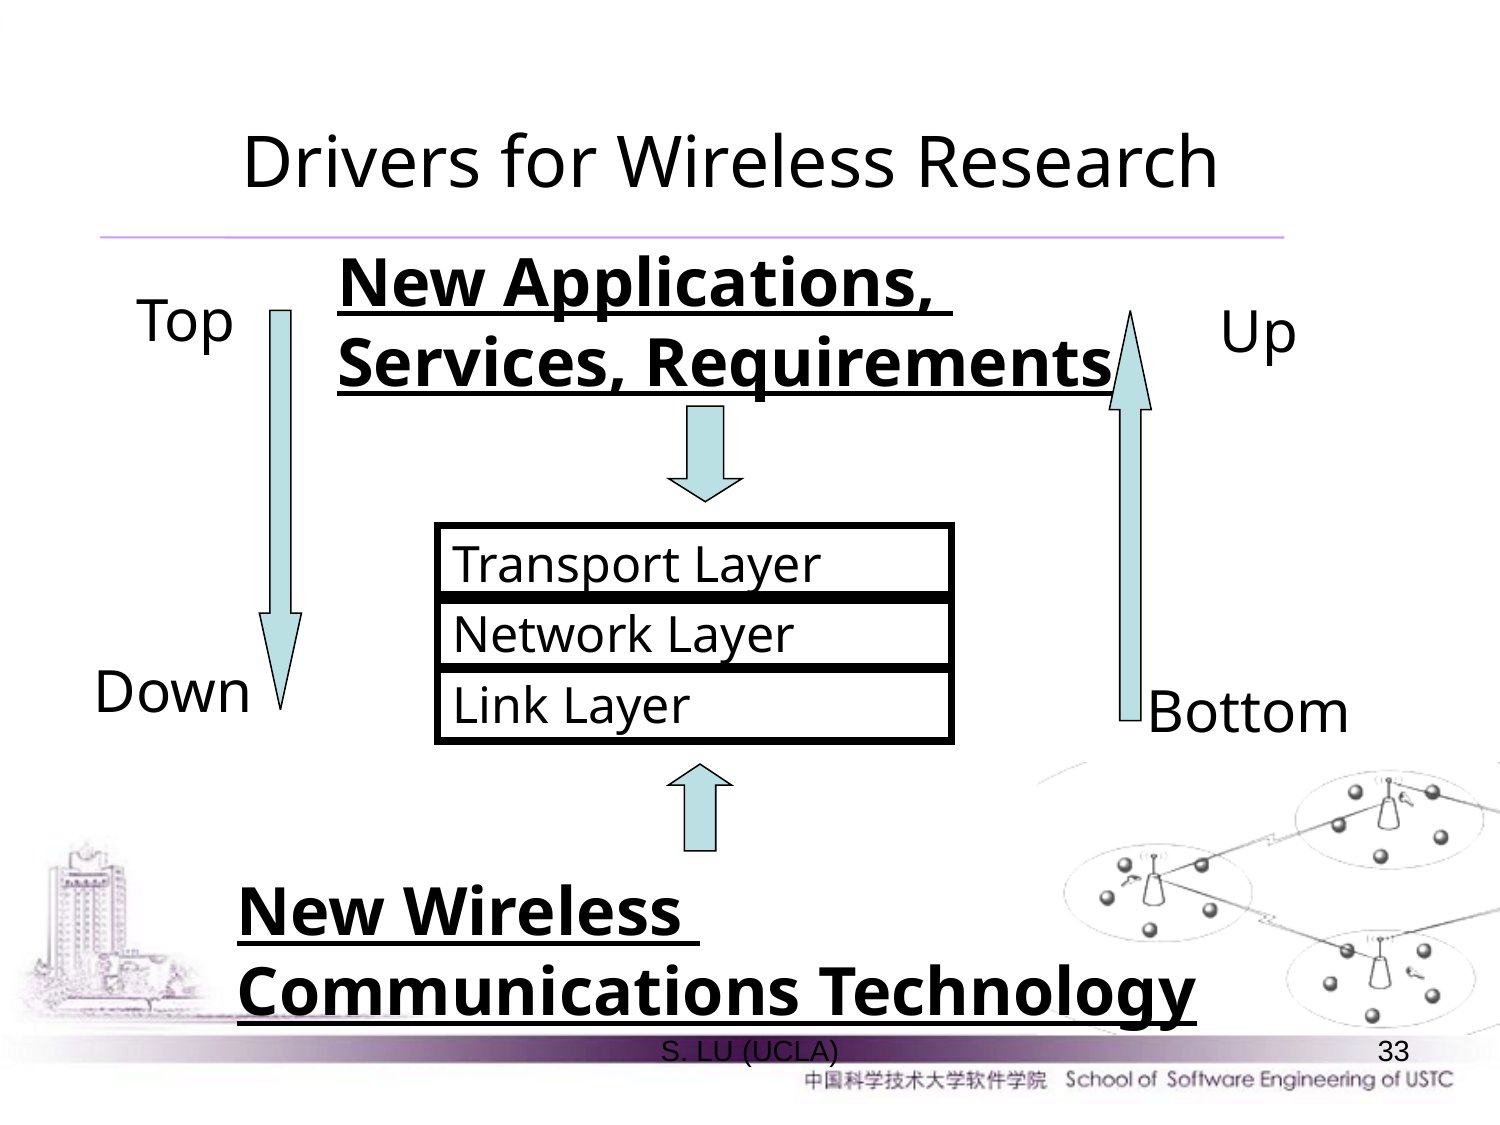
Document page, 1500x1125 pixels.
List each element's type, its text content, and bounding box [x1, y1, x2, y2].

title Drivers for Wireless Research [116, 108, 1347, 296]
slide_number 33 [1074, 1024, 1426, 1103]
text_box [112, 232, 1326, 1031]
picture [104, 675, 112, 707]
picture [0, 0, 1500, 1104]
list Protocol layers [1330, 762, 1500, 1035]
footer S. LU (UCLA) [512, 1039, 988, 1103]
text_box [74, 45, 1425, 233]
